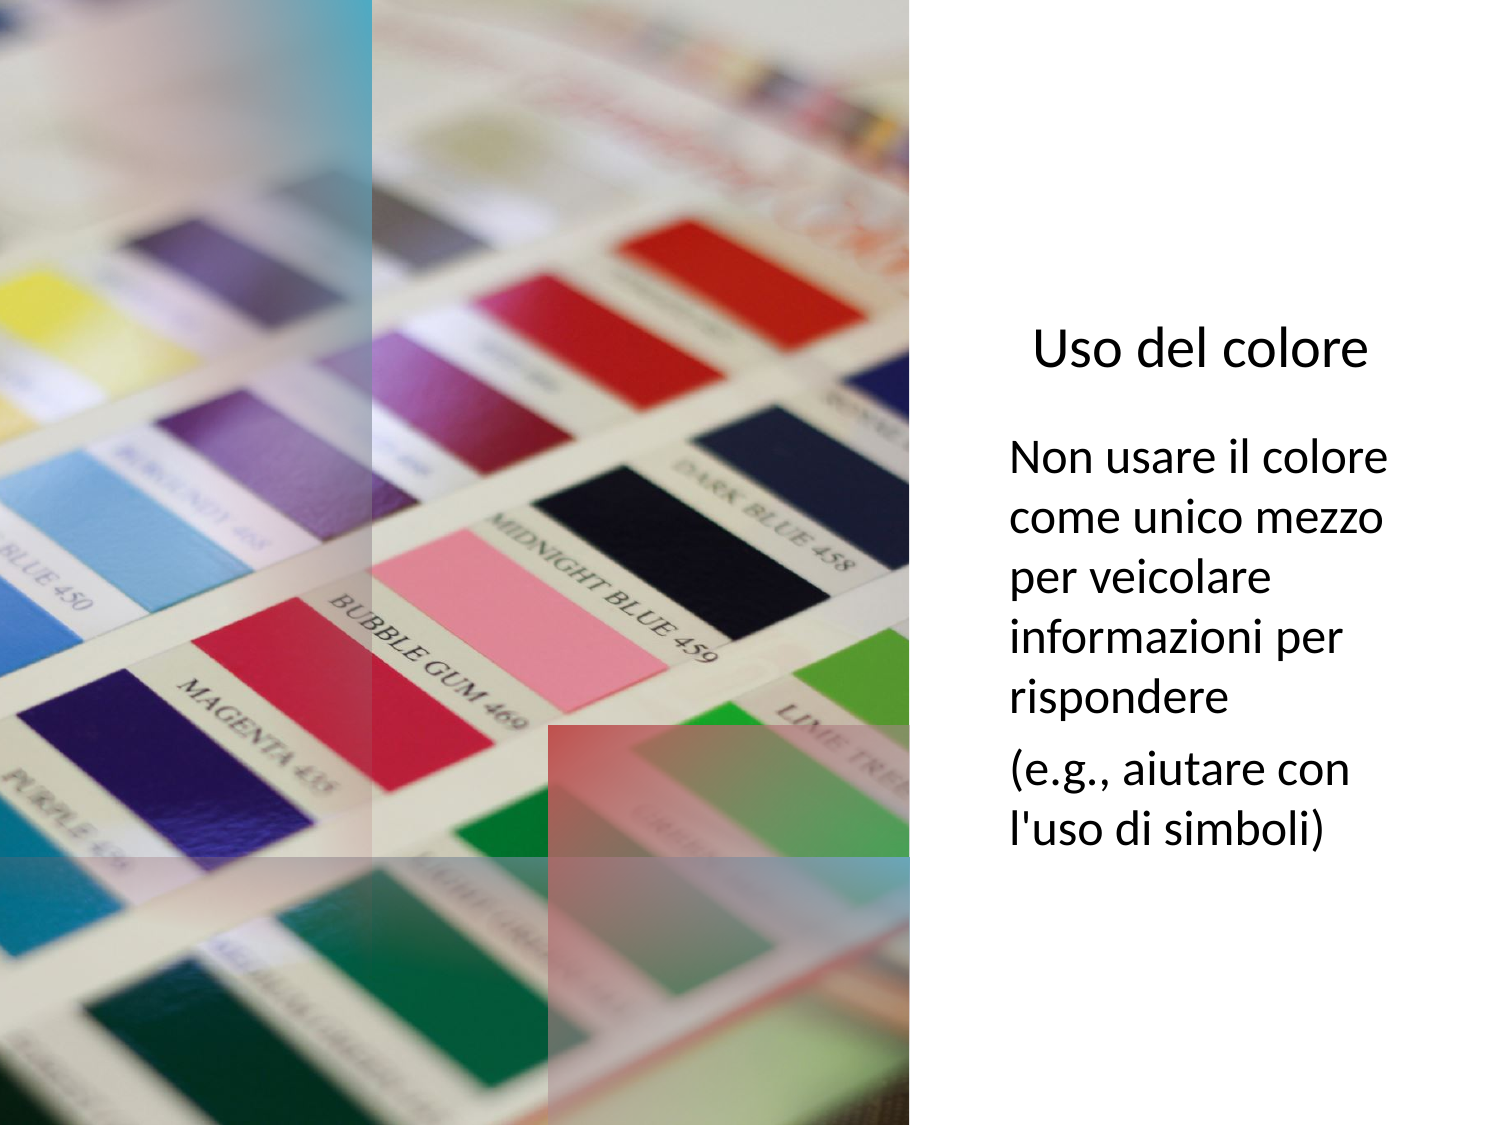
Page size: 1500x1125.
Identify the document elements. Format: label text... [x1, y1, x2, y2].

picture [0, 0, 910, 1125]
list Non usare il colore come unico mezzo per veicolare informazioni per rispondere (e.g., aiutare con l'uso di simboli) [994, 415, 1409, 1042]
title Uso del colore [994, 121, 1409, 387]
